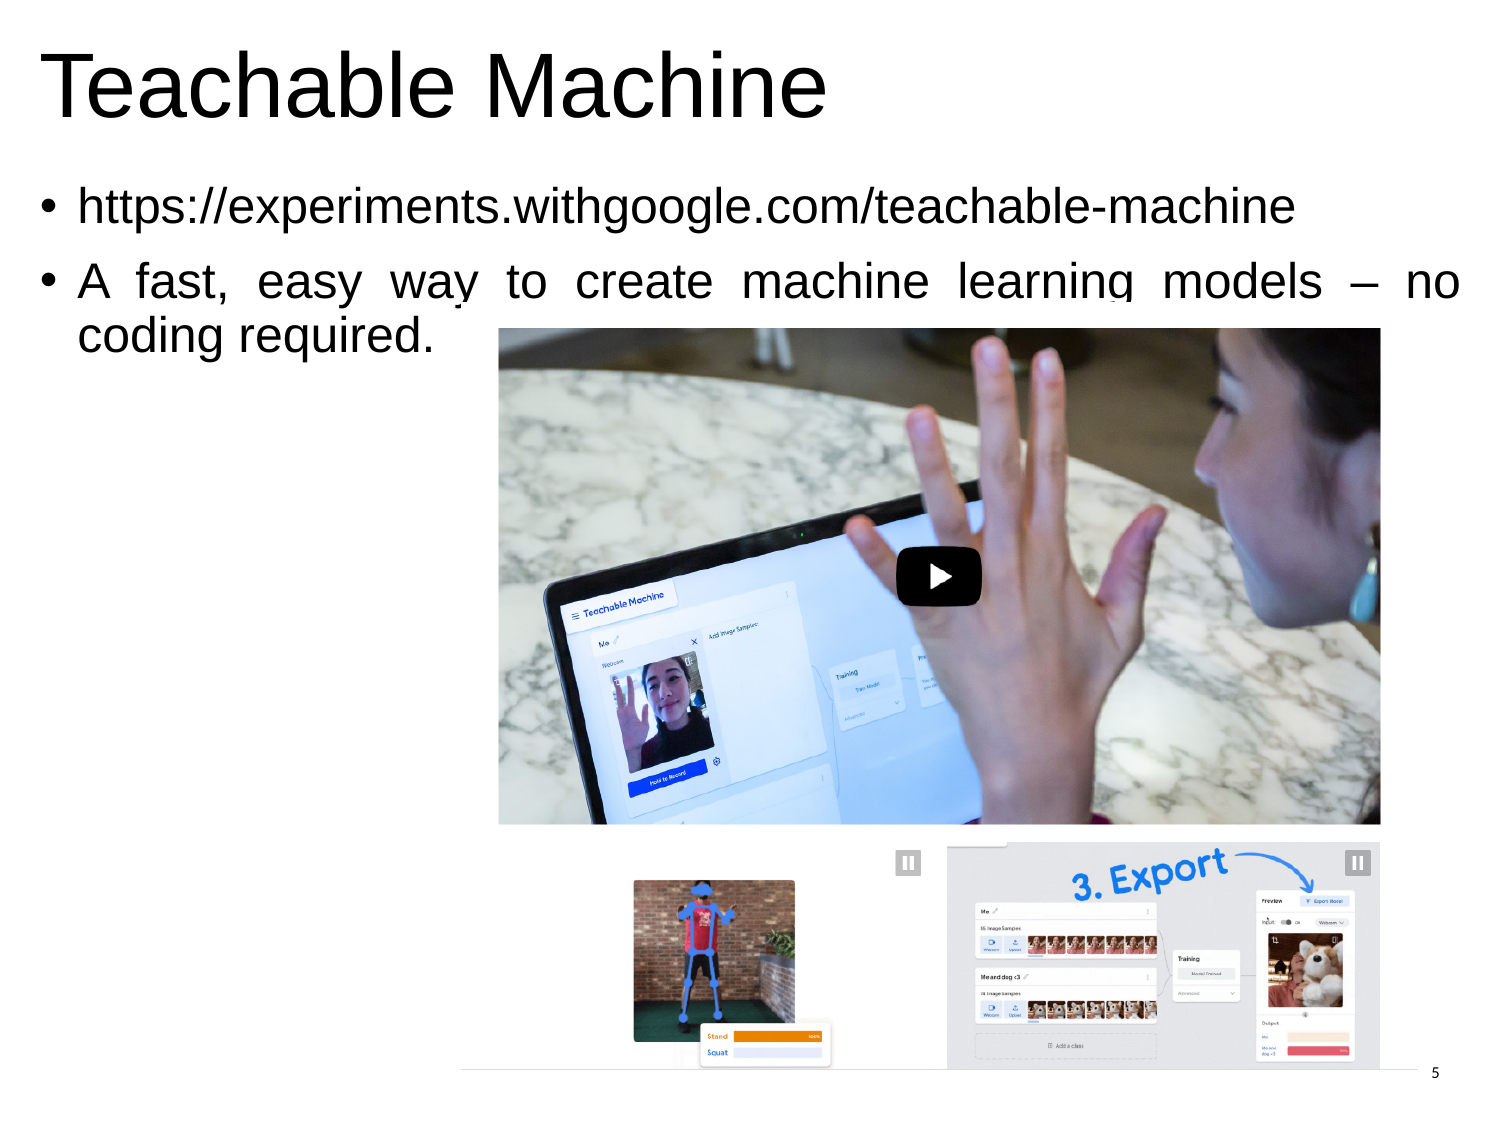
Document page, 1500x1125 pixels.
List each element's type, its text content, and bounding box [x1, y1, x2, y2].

list https://experiments.withgoogle.com/teachable-machine A fast, easy way to create machine learning models – no coding required. [24, 173, 1477, 1040]
slide_number 5 [1416, 1054, 1477, 1115]
picture [461, 302, 1418, 1080]
title Teachable Machine [24, 17, 1477, 159]
